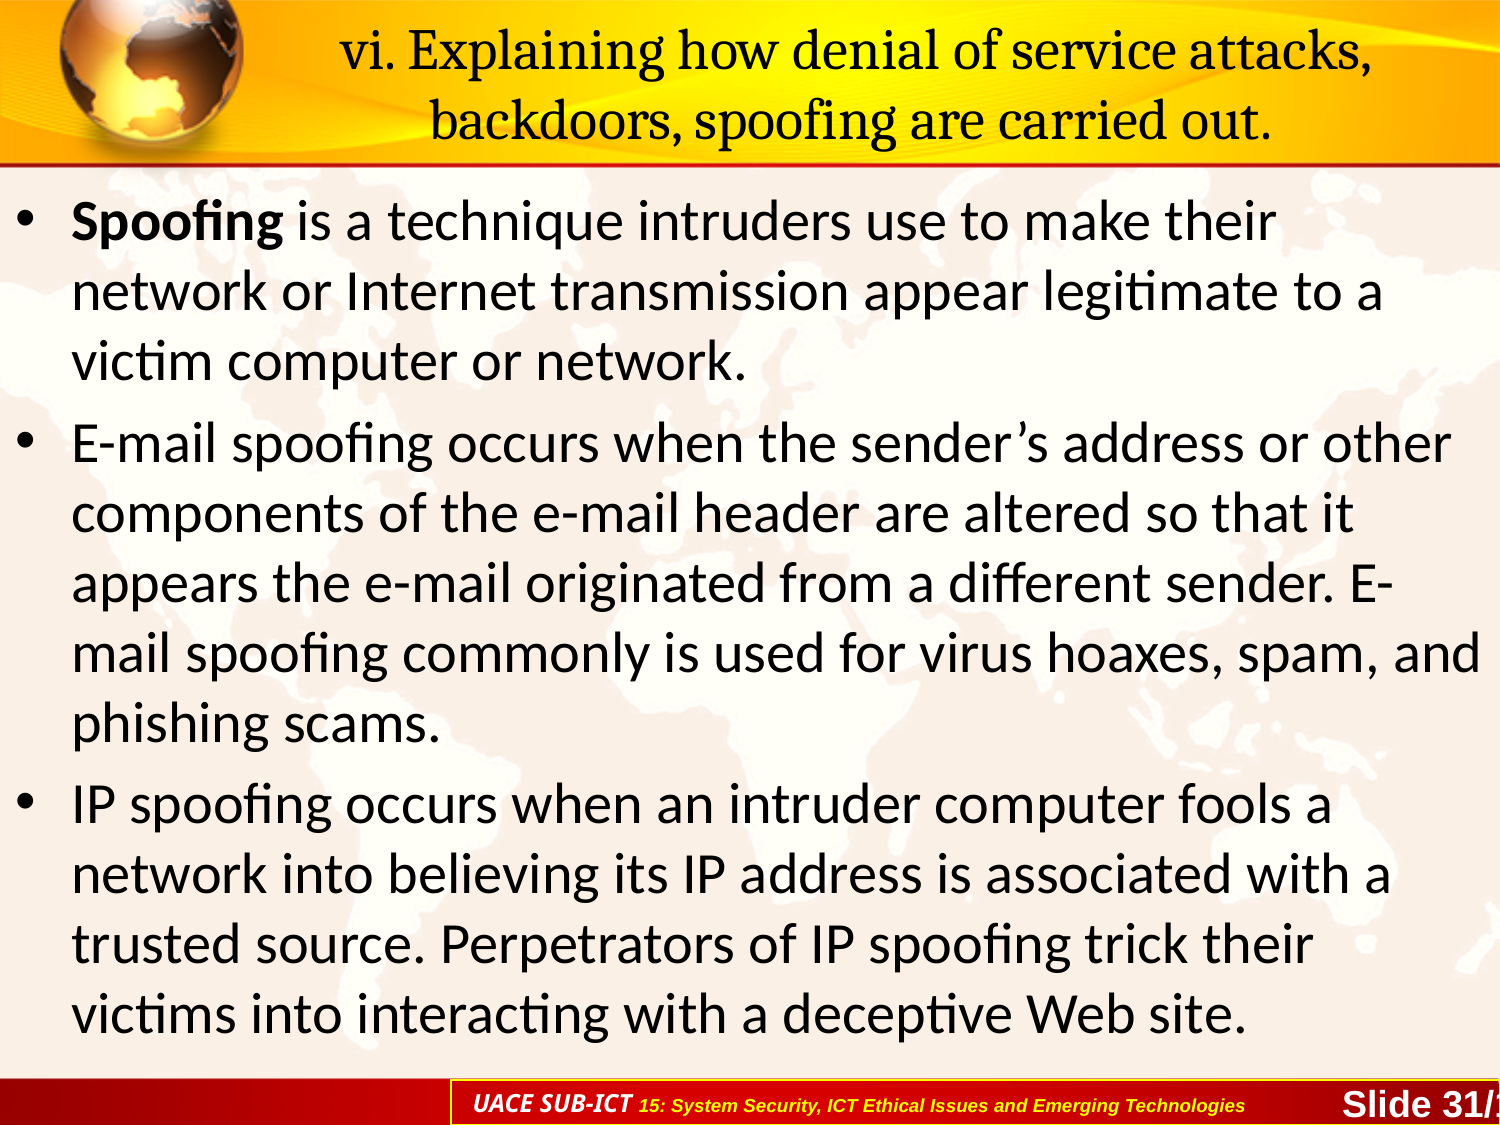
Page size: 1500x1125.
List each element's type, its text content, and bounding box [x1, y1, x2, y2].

picture [0, 0, 1500, 174]
list Spoofing is a technique intruders use to make their network or Internet transmission appear legitimate to a victim computer or network. E-mail spoofing occurs when the sender’s address or other components of the e-mail header are altered so that it appears the e-mail originated from a different sender. E-mail spoofing commonly is used for virus hoaxes, spam, and phishing scams. IP spoofing occurs when an intruder computer fools a network into believing its IP address is associated with a trusted source. Perpetrators of IP spoofing trick their victims into interacting with a deceptive Web site. [0, 174, 1500, 1081]
title vi. Explaining how denial of service attacks, backdoors, spoofing are carried out. [212, 0, 1500, 163]
picture [0, 1081, 450, 1125]
picture [452, 1081, 1499, 1124]
